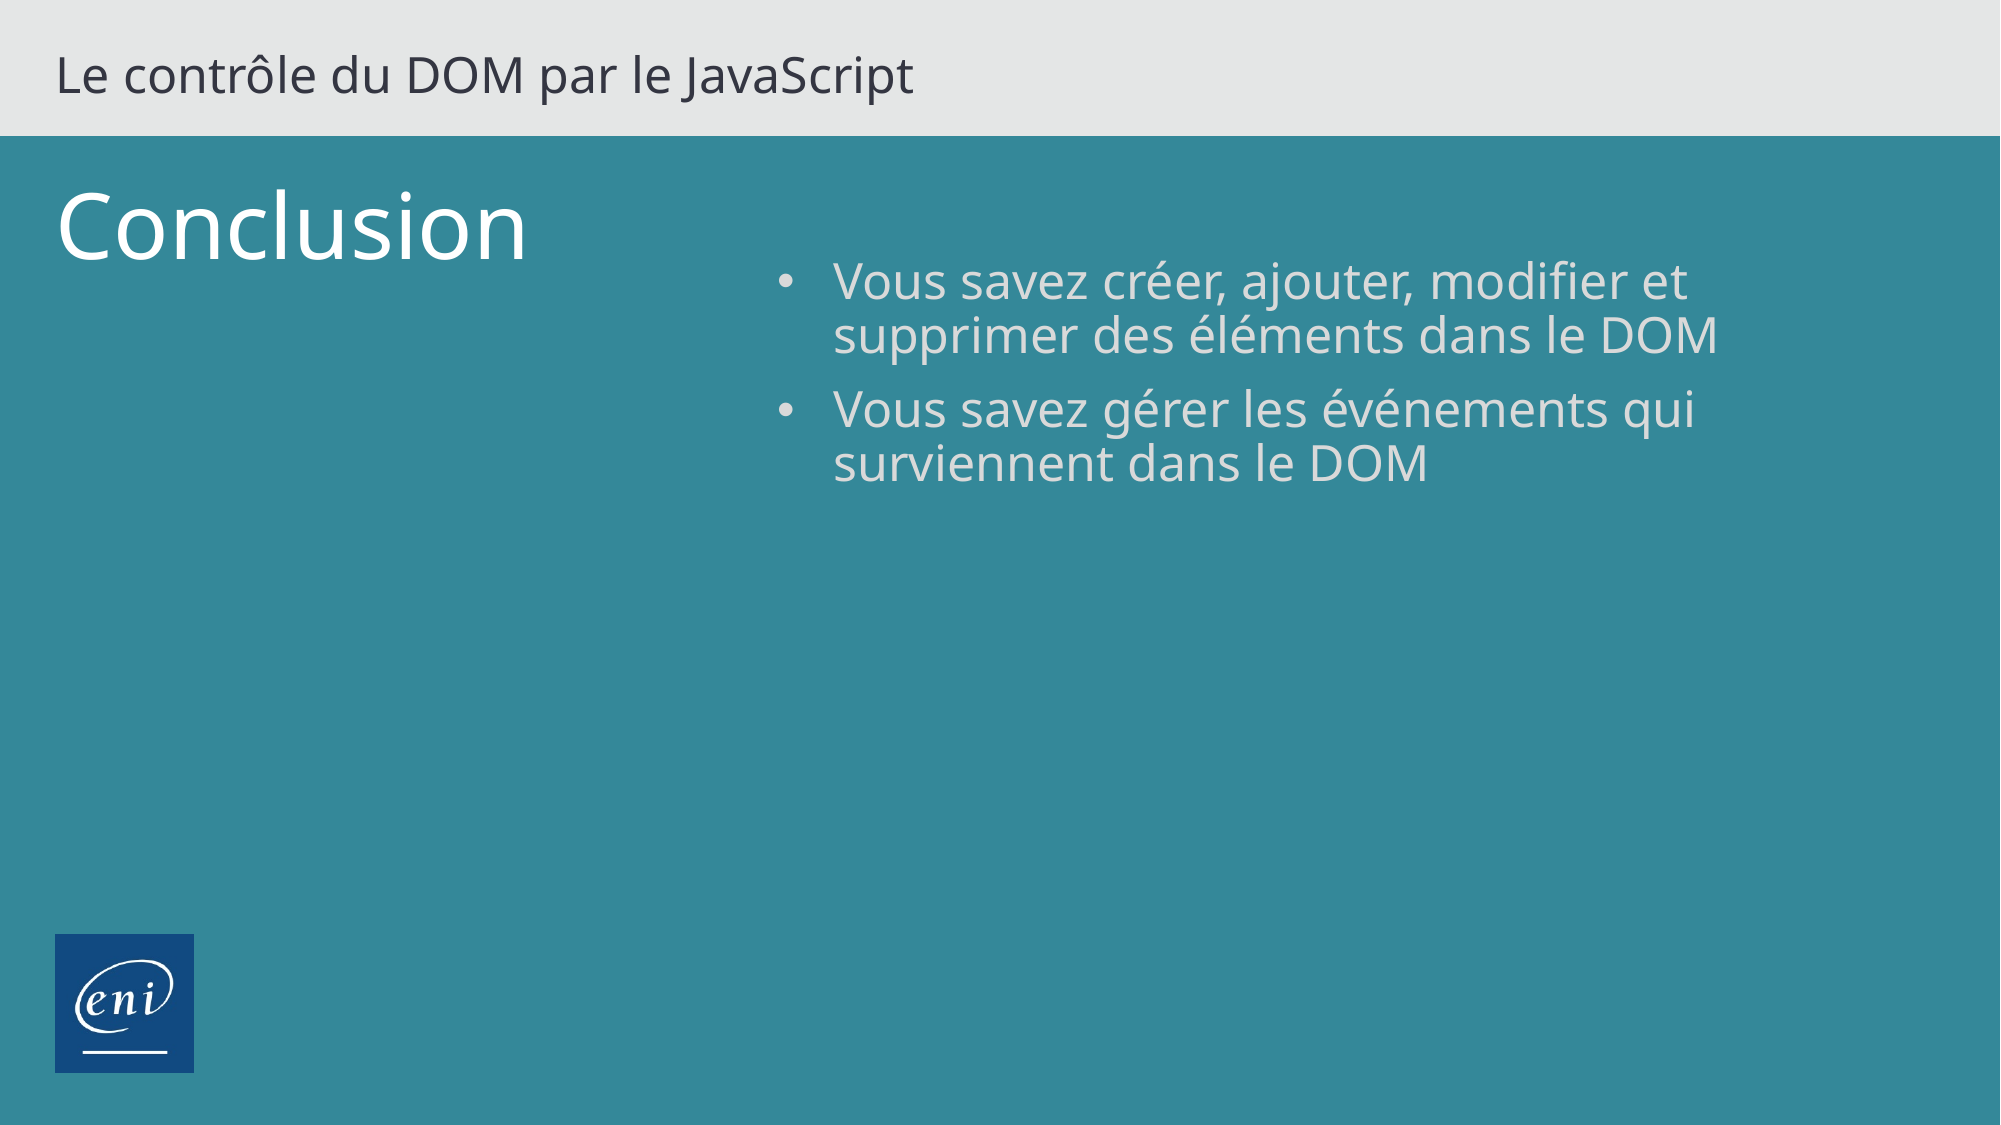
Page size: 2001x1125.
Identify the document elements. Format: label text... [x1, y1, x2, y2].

list Le contrôle du DOM par le JavaScript [55, 31, 1952, 105]
picture [55, 934, 194, 1073]
list Vous savez créer, ajouter, modifier et supprimer des éléments dans le DOM Vous savez gérer les événements qui surviennent dans le DOM [762, 248, 1952, 861]
title Conclusion [55, 180, 659, 580]
